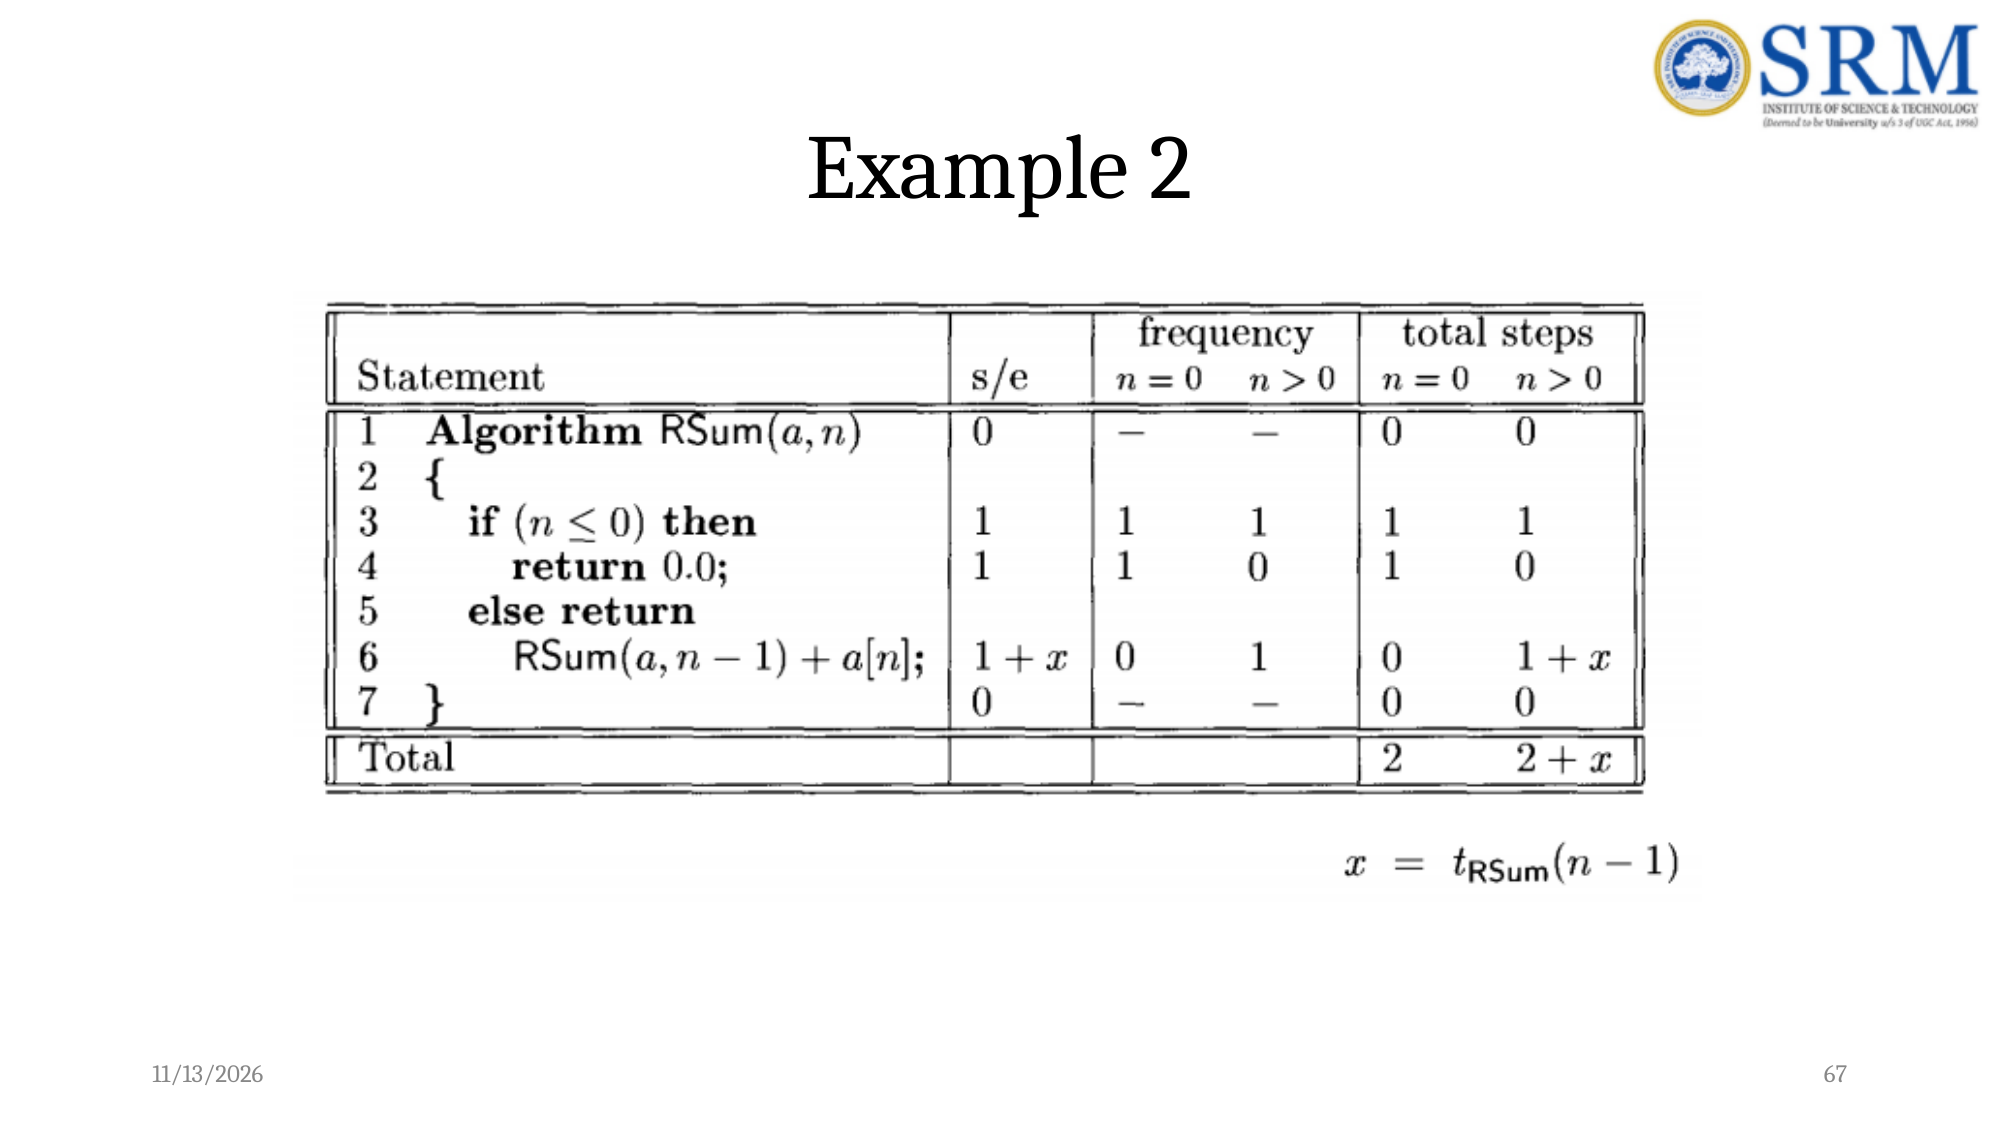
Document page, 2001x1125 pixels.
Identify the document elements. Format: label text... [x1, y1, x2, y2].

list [293, 289, 1702, 905]
title Example 2 [137, 59, 1863, 278]
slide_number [137, 1042, 588, 1103]
slide_number 67 [1412, 1042, 1863, 1103]
picture [1651, 0, 2000, 151]
